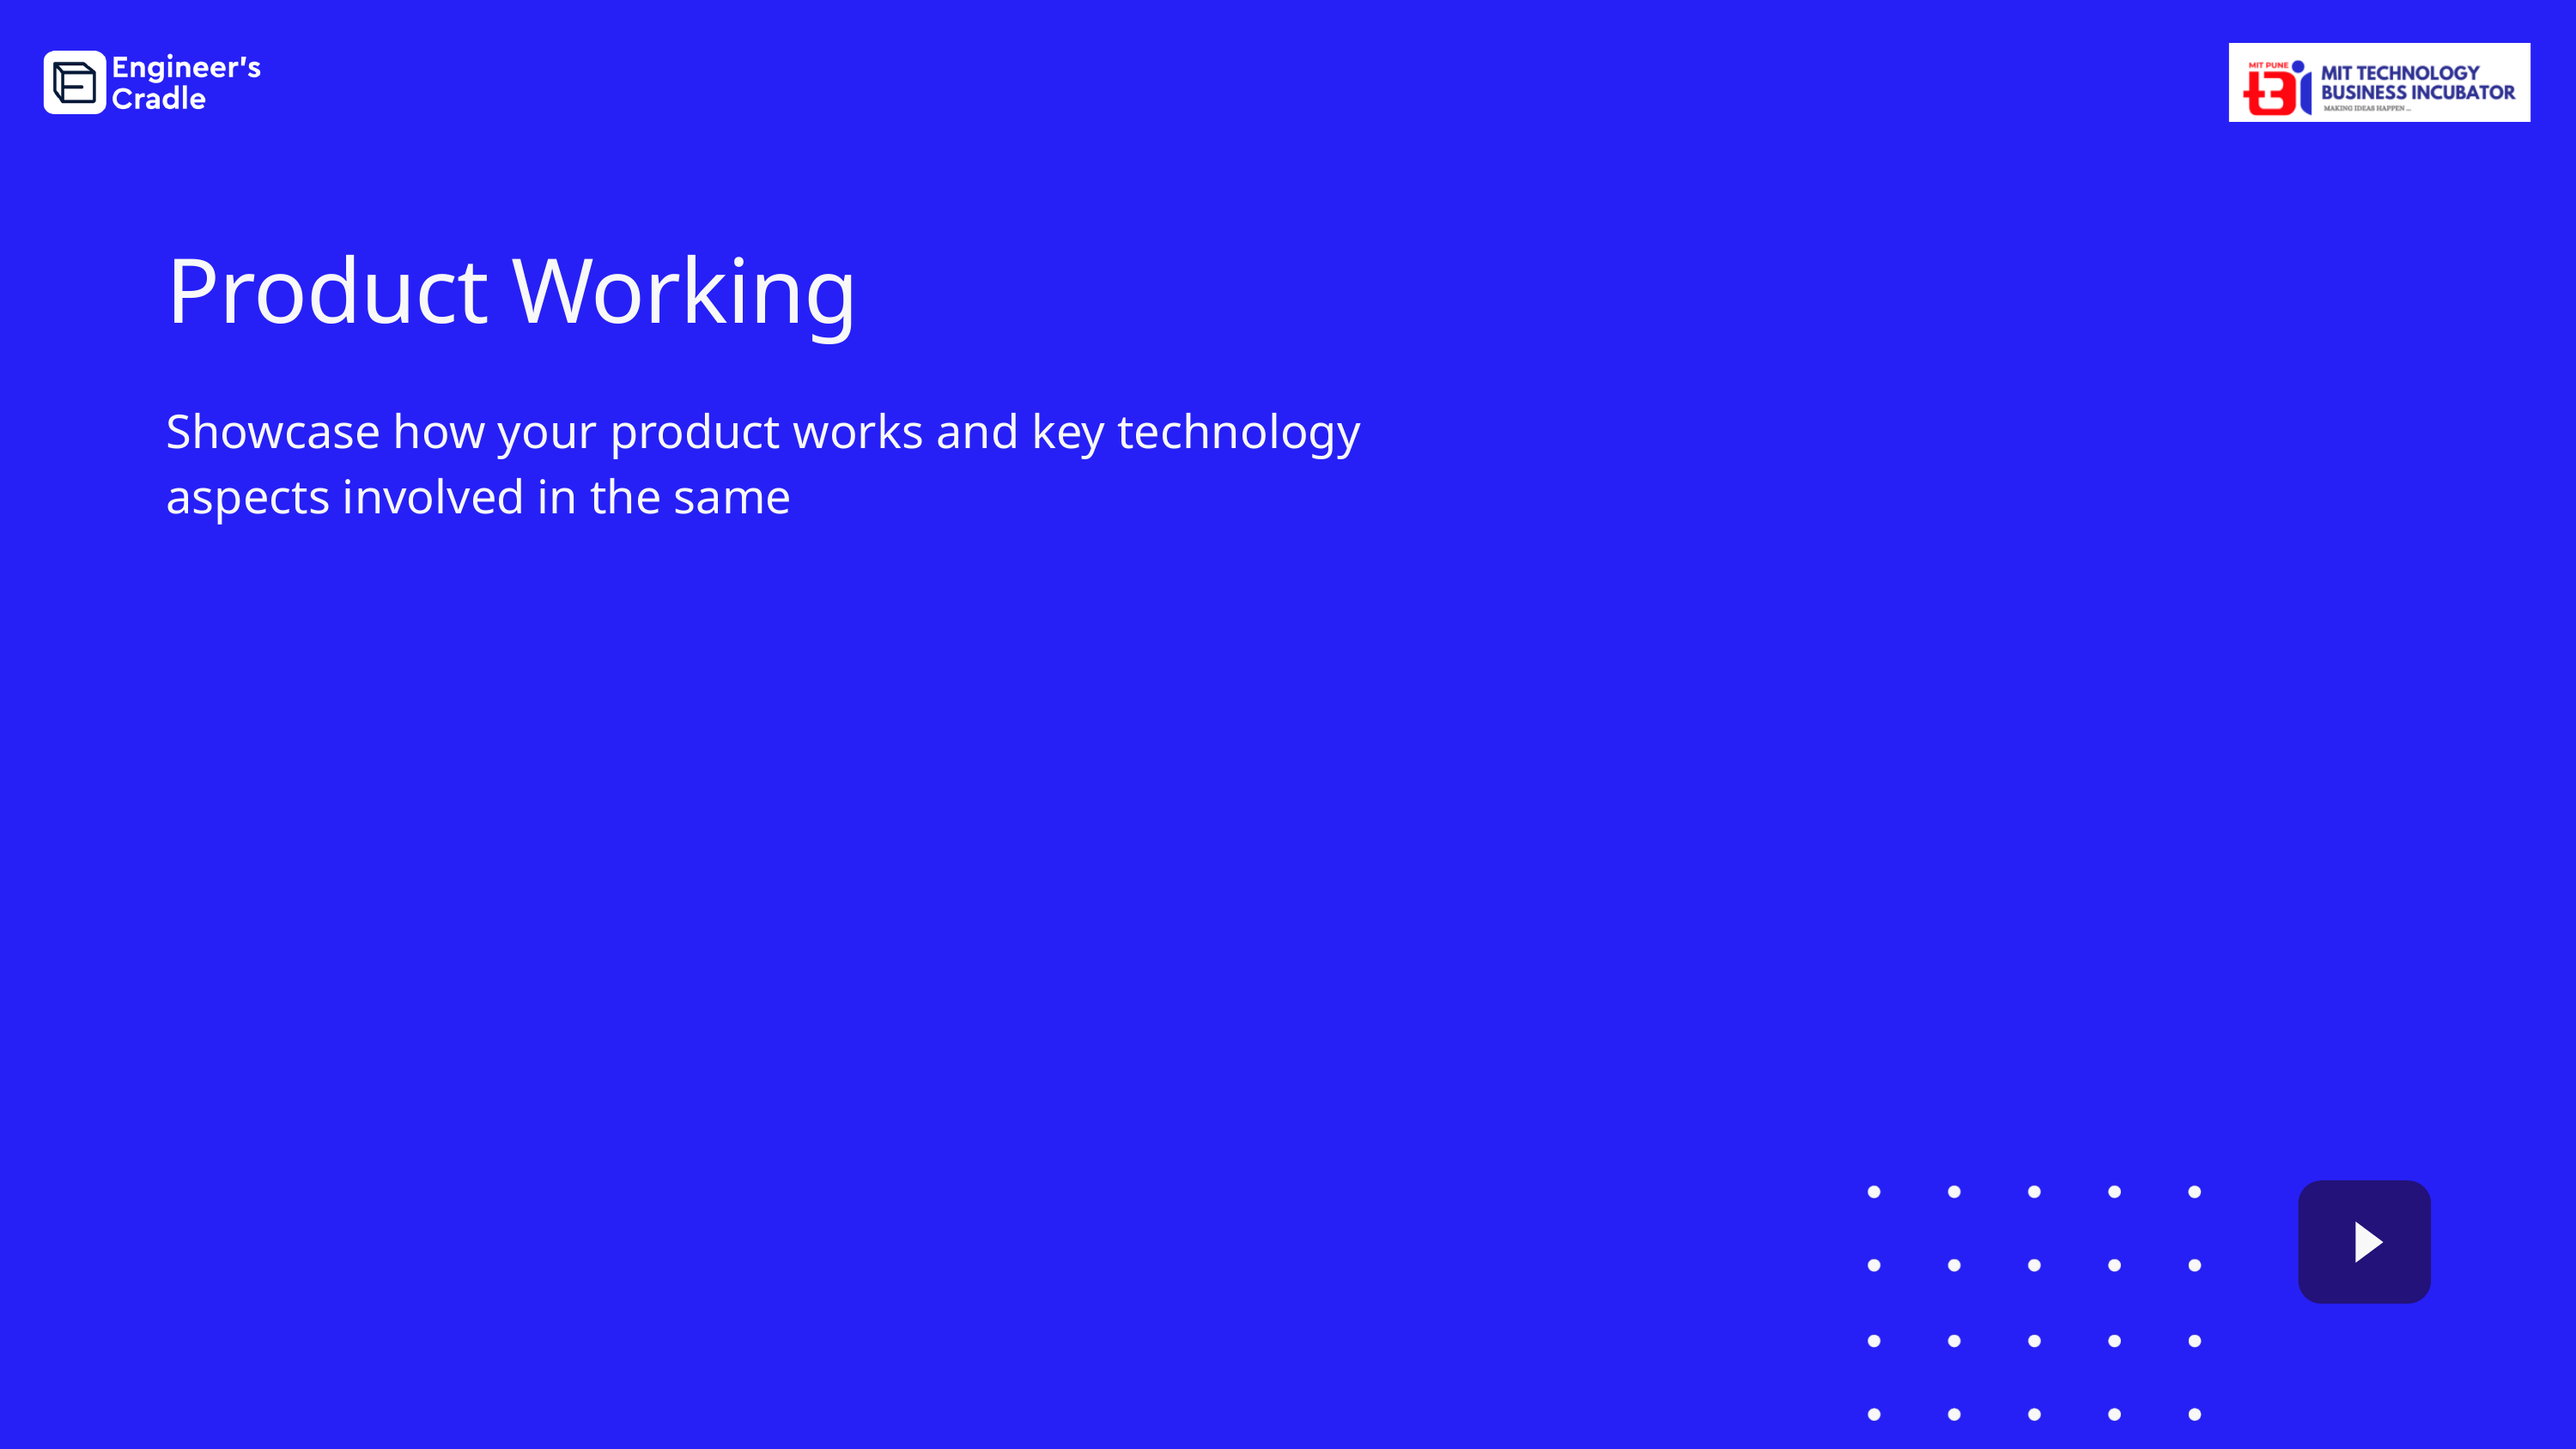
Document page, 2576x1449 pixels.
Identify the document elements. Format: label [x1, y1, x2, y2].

text_box [166, 229, 1407, 518]
text_box [2298, 1179, 2432, 1304]
text_box [2228, 43, 2531, 122]
text_box [43, 51, 289, 114]
text_box [1859, 1180, 2207, 1449]
